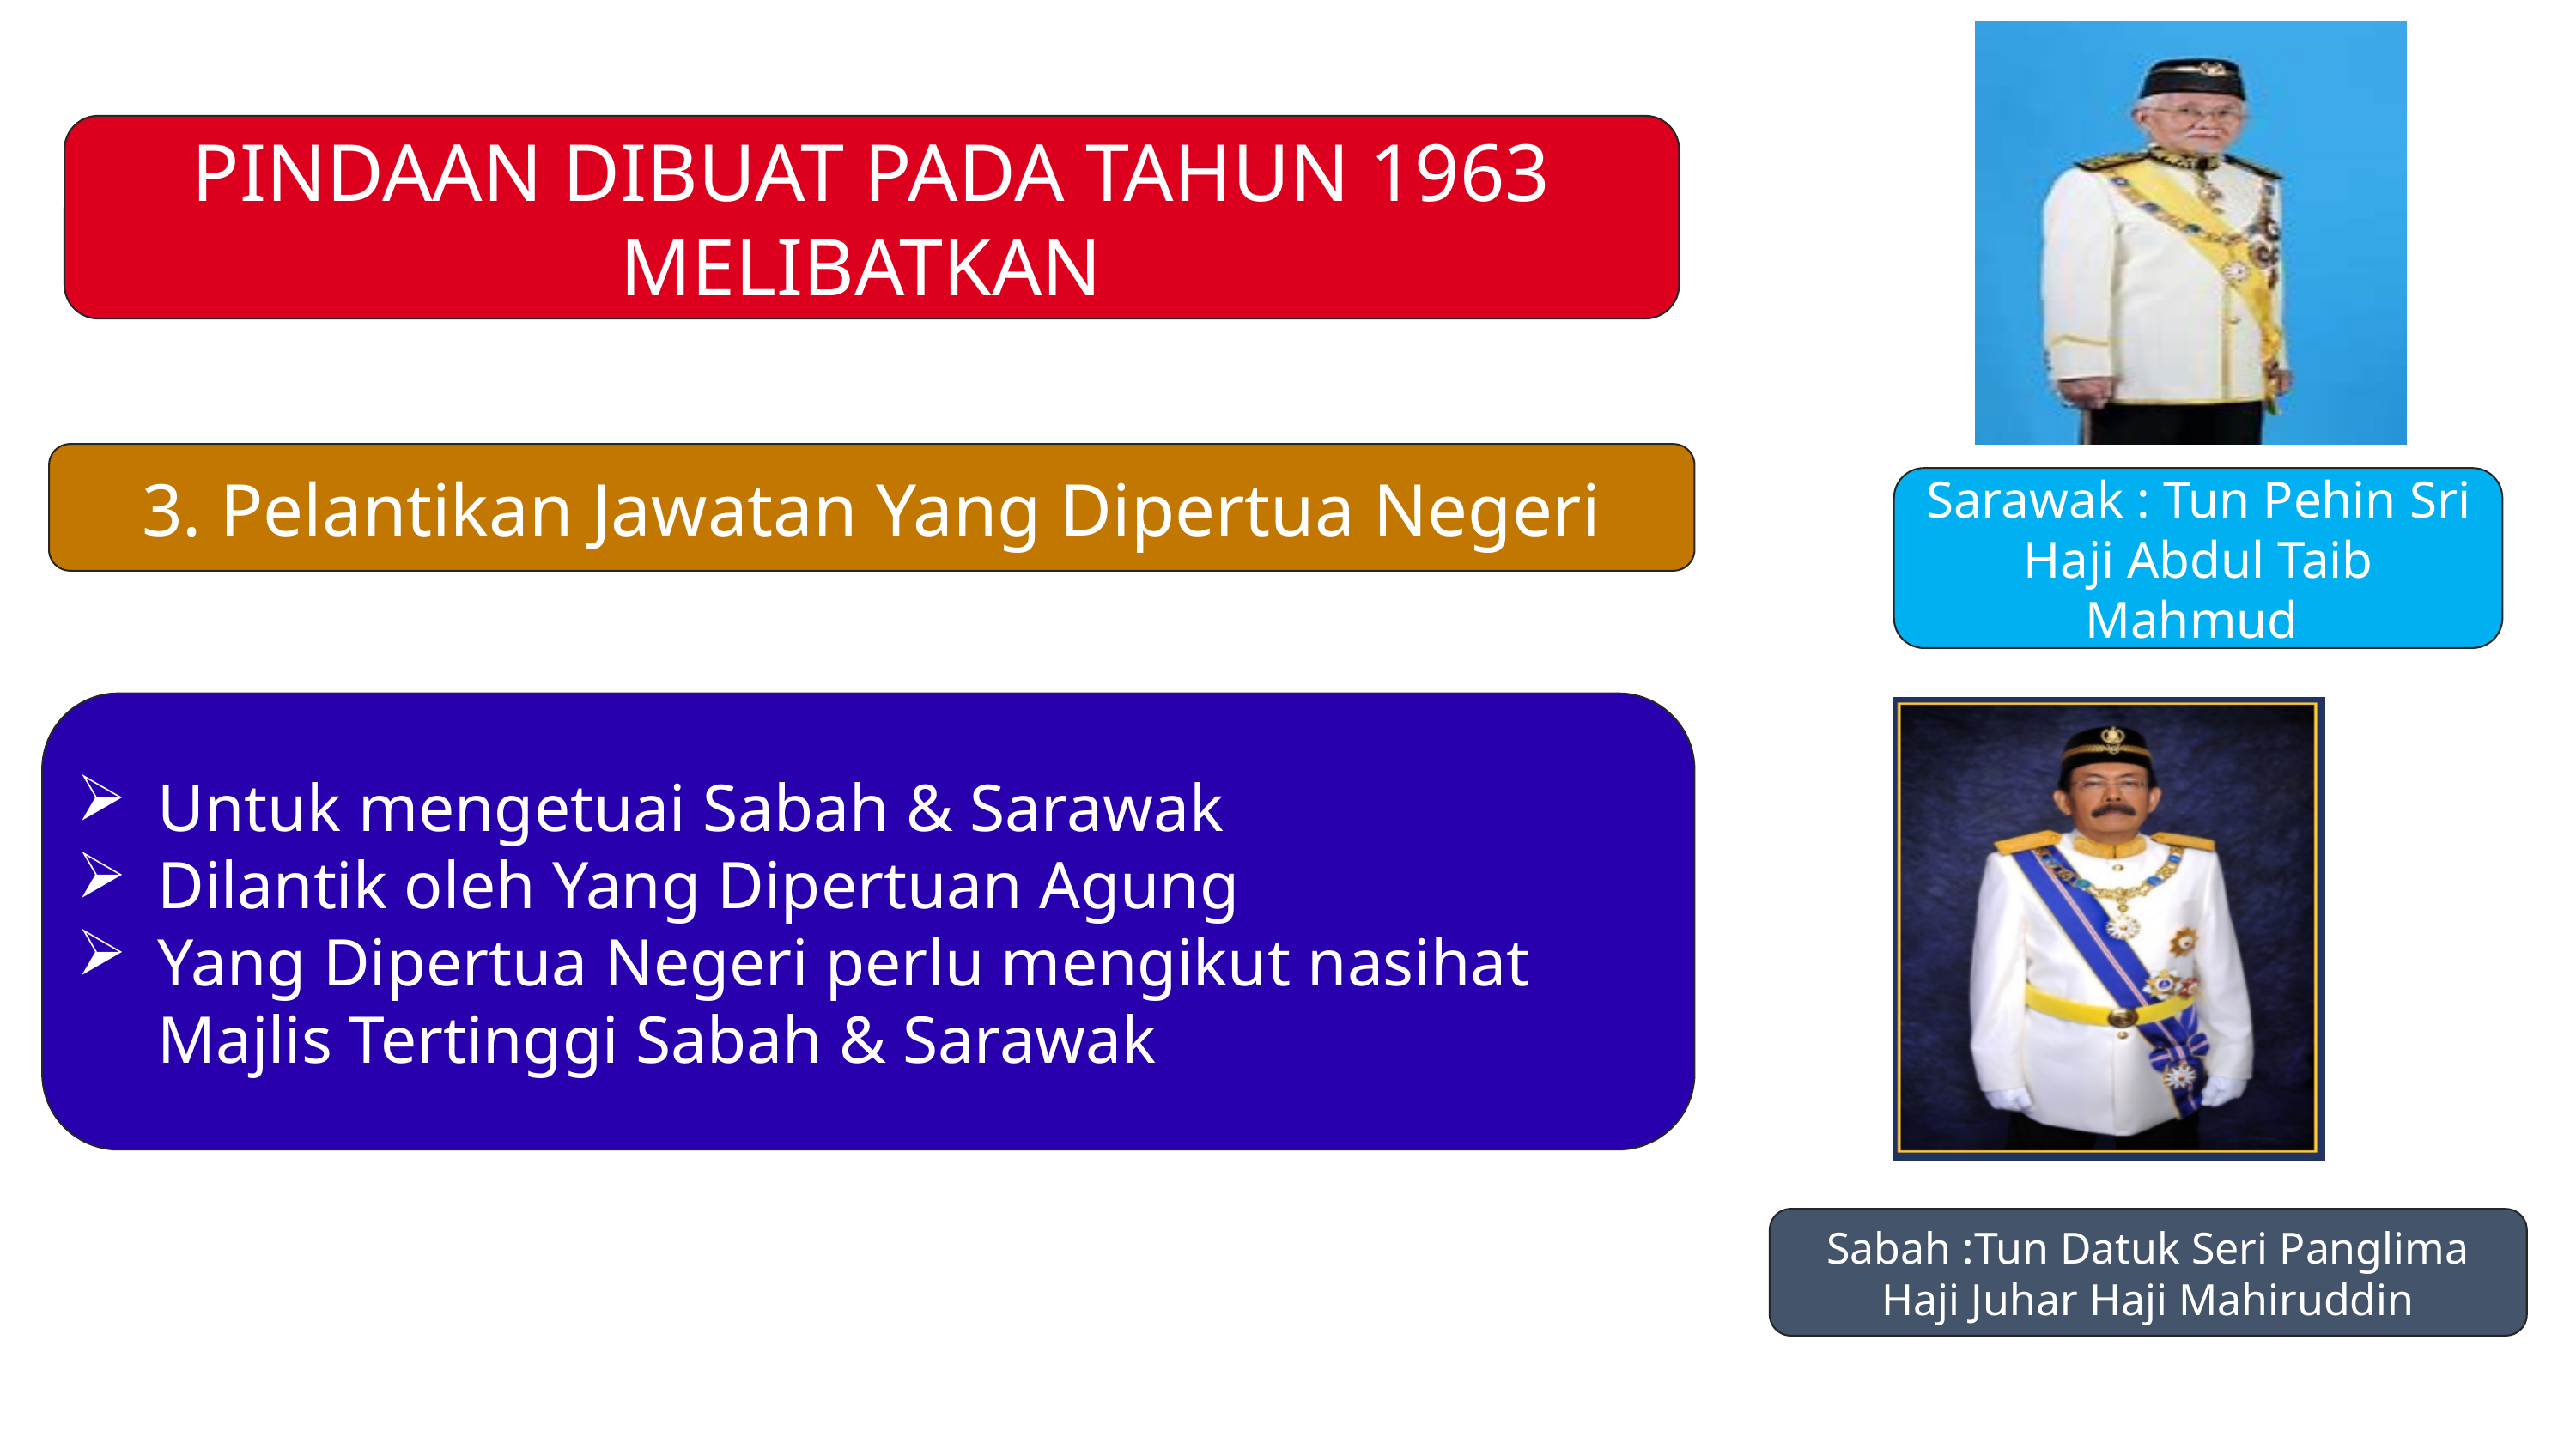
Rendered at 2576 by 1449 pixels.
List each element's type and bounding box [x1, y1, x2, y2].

text_box [42, 21, 2527, 1336]
